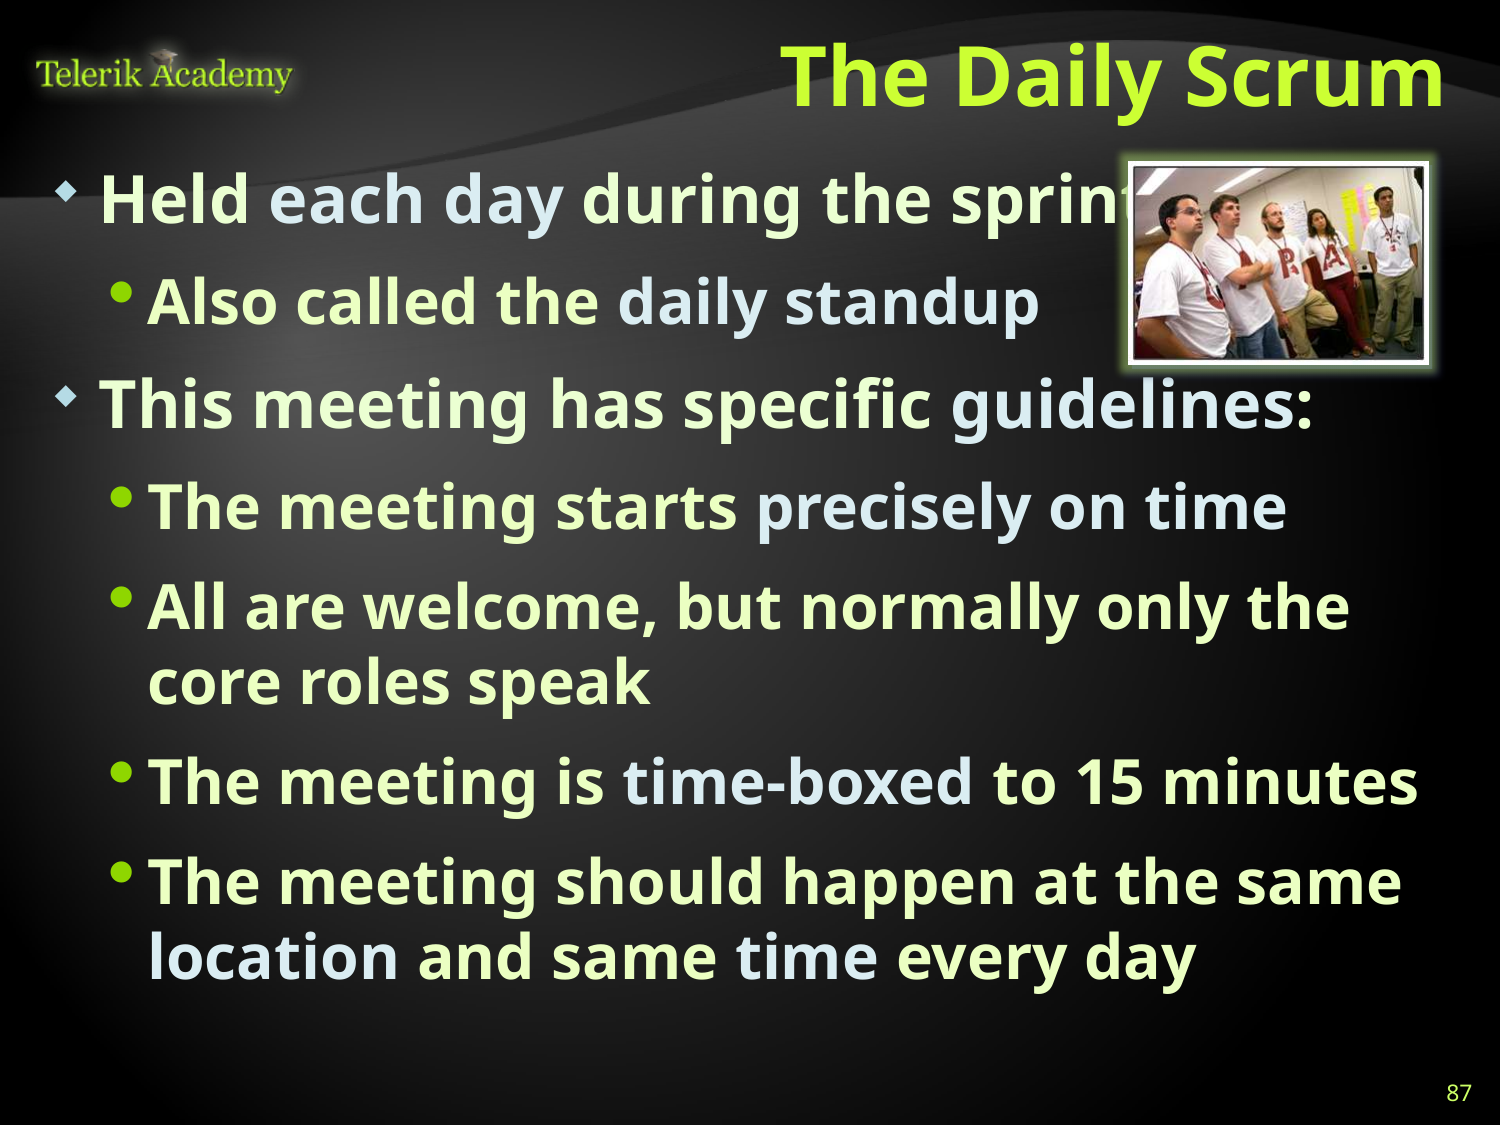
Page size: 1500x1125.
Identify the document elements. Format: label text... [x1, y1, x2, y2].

slide_number 87 [1412, 1074, 1488, 1113]
title The Daily Scrum [300, 12, 1463, 149]
list Held each day during the sprint Also called the daily standup This meeting has specific guidelines: The meeting starts precisely on time All are welcome, but normally only the core roles speak The meeting is time-boxed to 15 minutes The meeting should happen at the same location and same time every day [37, 149, 1463, 1100]
picture [0, 0, 1500, 1125]
